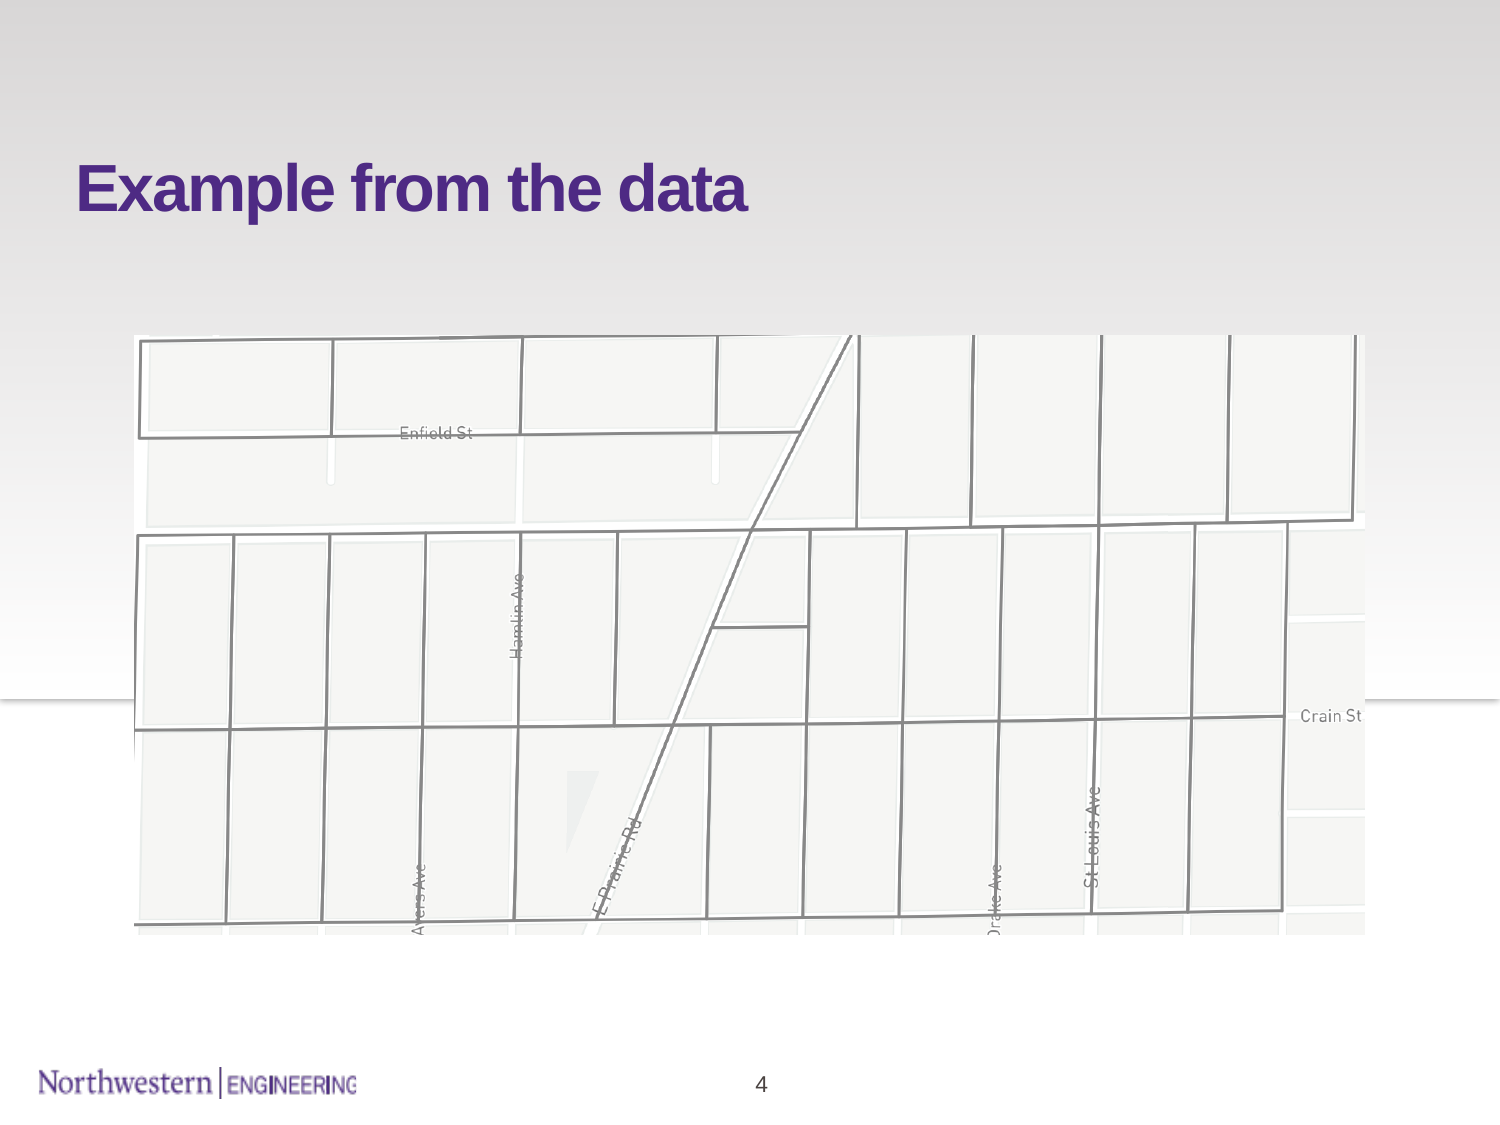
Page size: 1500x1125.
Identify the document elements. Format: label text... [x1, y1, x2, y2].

slide_number 4 [722, 1053, 804, 1114]
title Example from the data [75, 46, 1453, 226]
picture [134, 335, 1366, 935]
